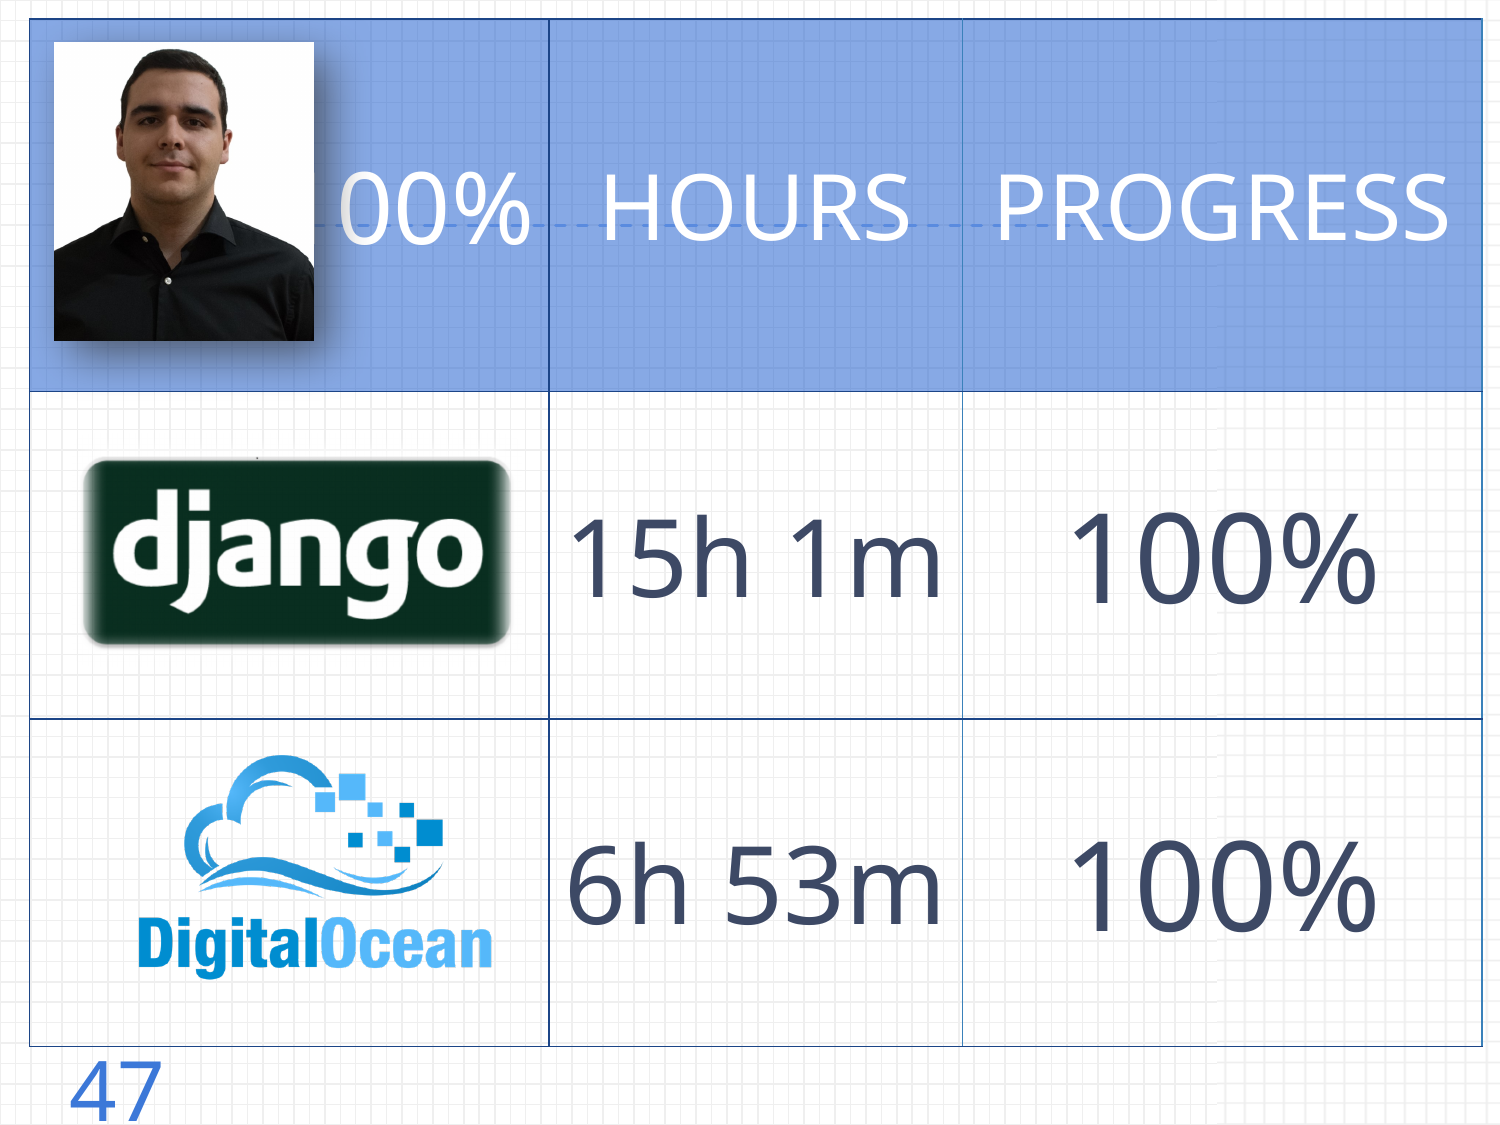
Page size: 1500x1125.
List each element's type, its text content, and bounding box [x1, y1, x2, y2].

picture [54, 42, 315, 341]
picture [70, 432, 524, 668]
table_header PROGRESS [963, 20, 1212, 391]
table_cell 6h 53m [550, 720, 962, 1046]
table_header 100% [30, 20, 548, 391]
table_cell 100% [963, 720, 1212, 1046]
text_box 47 [54, 1024, 191, 1125]
picture [1217, 0, 1500, 1125]
table_cell [191, 720, 548, 1046]
table_cell 100% [963, 392, 1212, 718]
table_cell 15h 1m [550, 392, 962, 718]
picture [126, 714, 502, 1023]
table_header HOURS [550, 20, 962, 391]
table_cell [30, 392, 548, 718]
table_cell [30, 720, 121, 1046]
